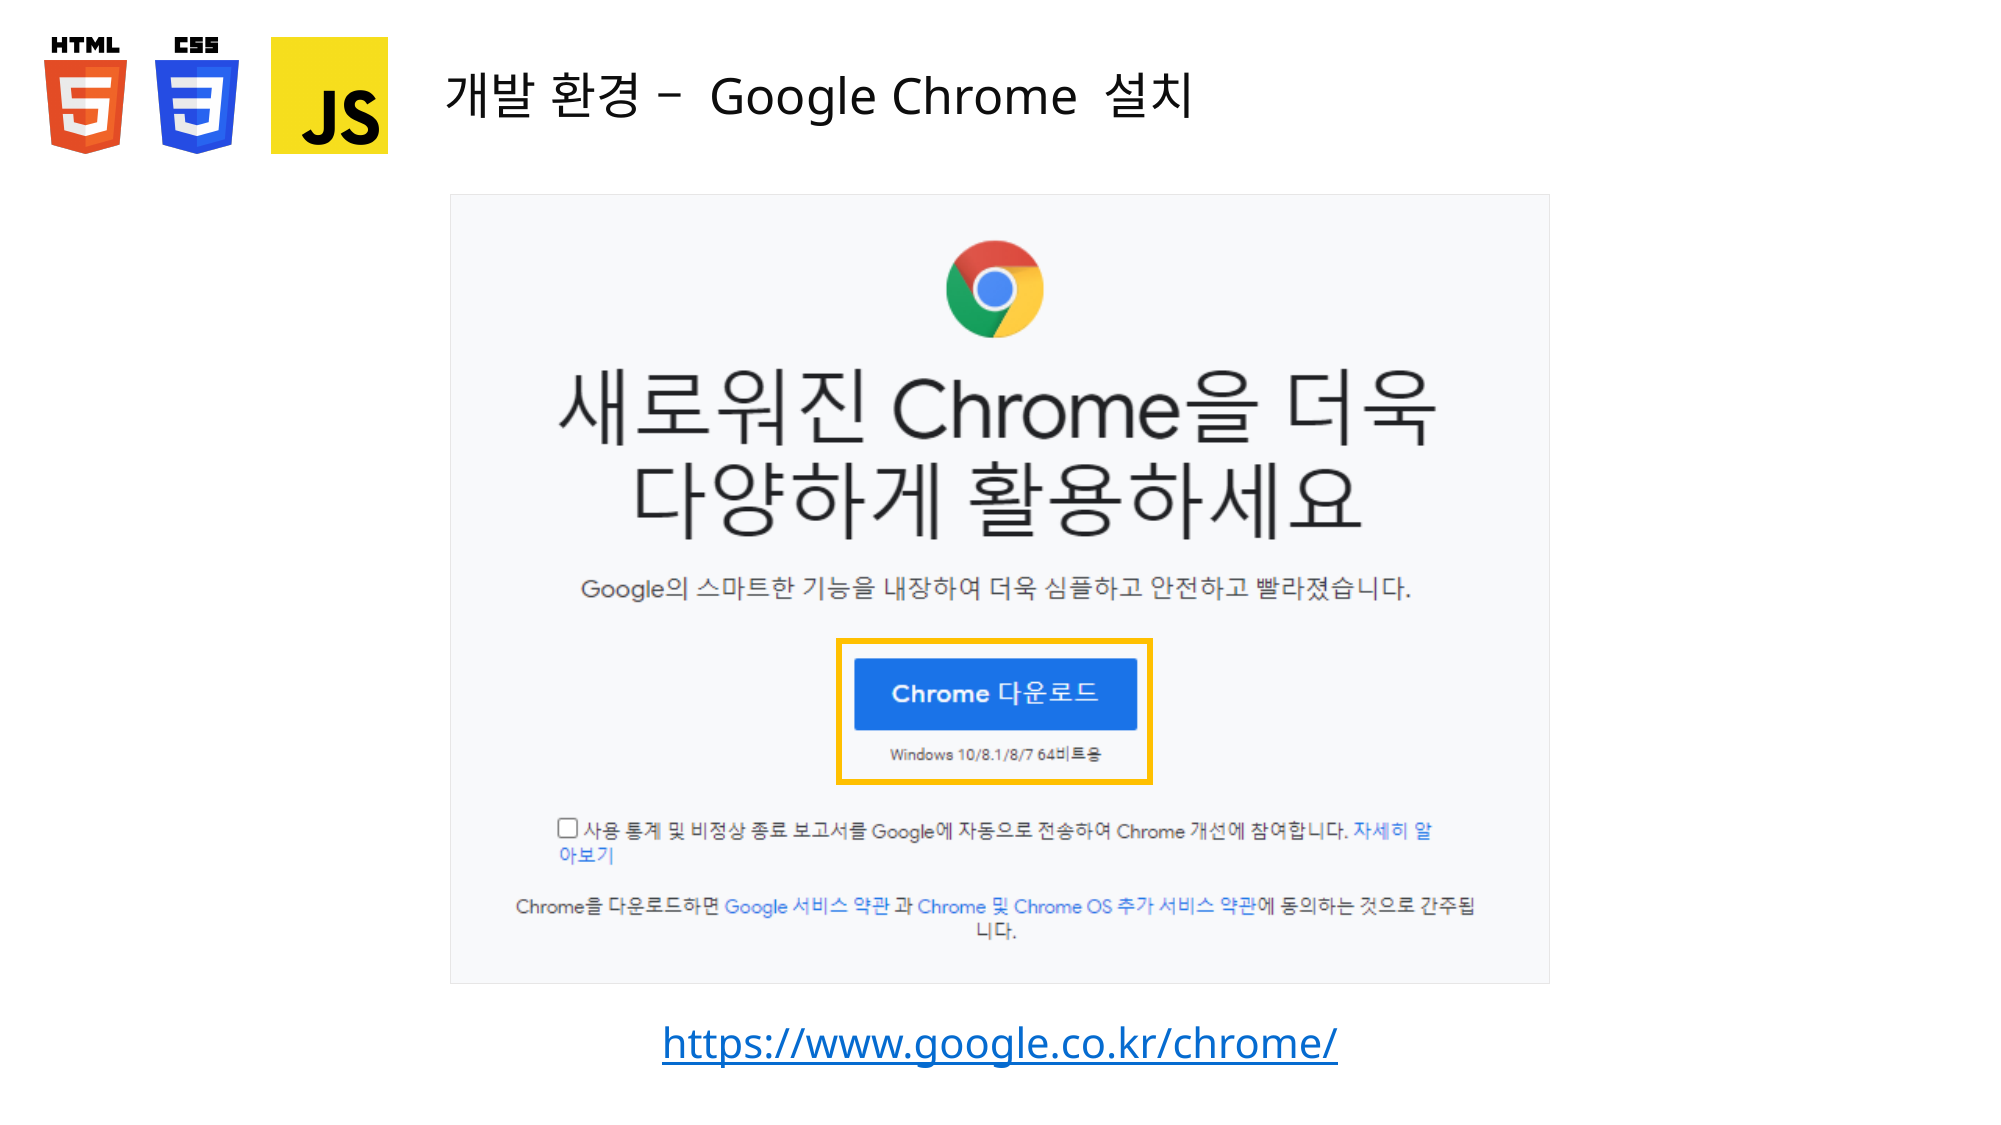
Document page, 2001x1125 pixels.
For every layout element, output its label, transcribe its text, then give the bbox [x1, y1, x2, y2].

picture [27, 37, 144, 154]
picture [155, 37, 239, 154]
text_box 개발 환경 – Google Chrome 설치 [429, 57, 1211, 133]
text_box https://www.google.co.kr/chrome/ [647, 1009, 1353, 1082]
picture [449, 194, 1550, 984]
picture [271, 37, 388, 154]
